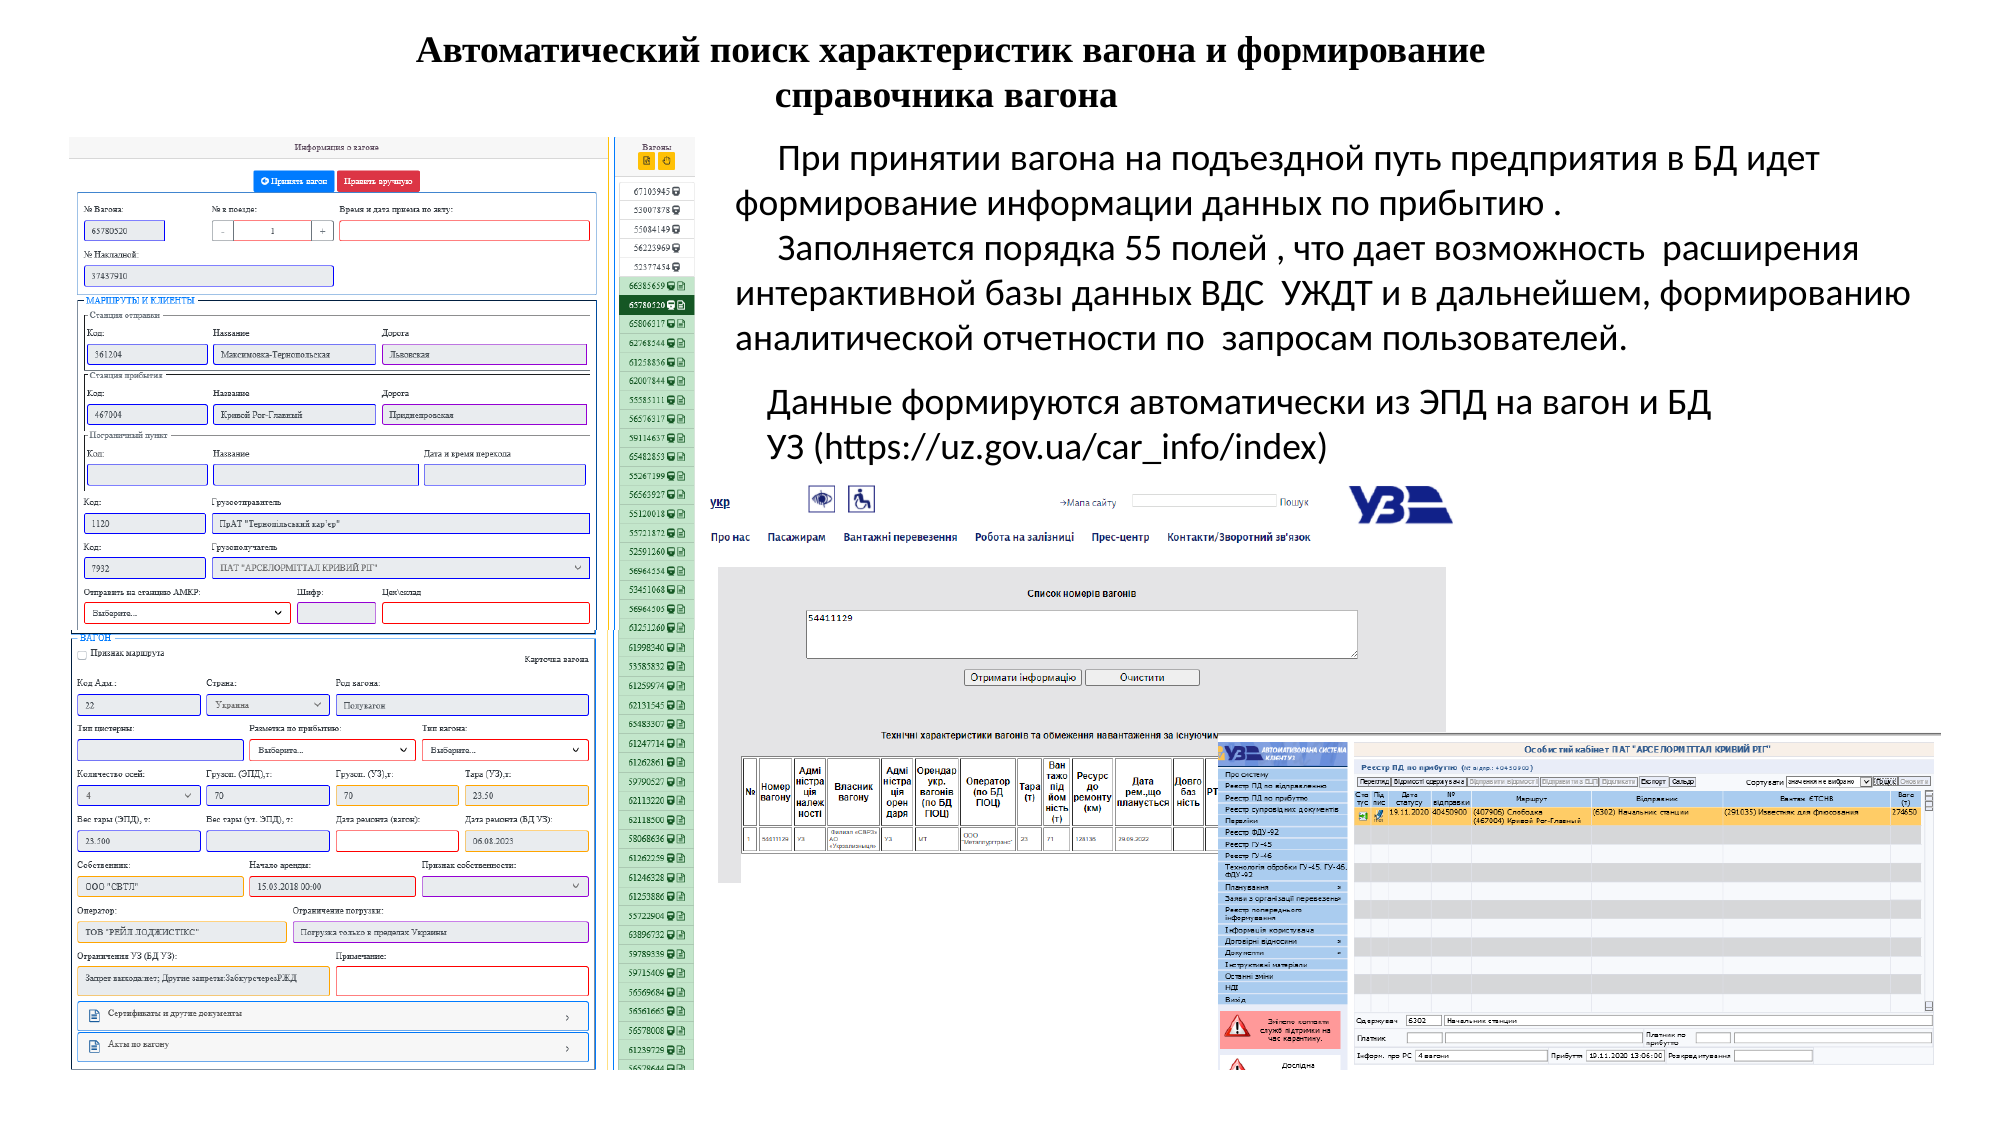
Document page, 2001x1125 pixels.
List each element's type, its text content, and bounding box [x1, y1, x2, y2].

text_box Автоматический поиск характеристик вагона и формирование справочника вагона [342, 17, 1561, 123]
picture [69, 137, 1941, 1070]
text_box Данные формируются автоматически из ЭПД на вагон и БД УЗ (https://uz.gov.ua/car_info/index) [752, 370, 1753, 475]
text_box При принятии вагона на подъездной путь предприятия в БД идет формирование информации данных по прибытию . Заполняется порядка 55 полей , что дает возможность расширения интерактивной базы данных ВДС УЖДТ и в дальнейшем, формированию аналитической отчетности по запросам пользователей. [720, 125, 1936, 366]
